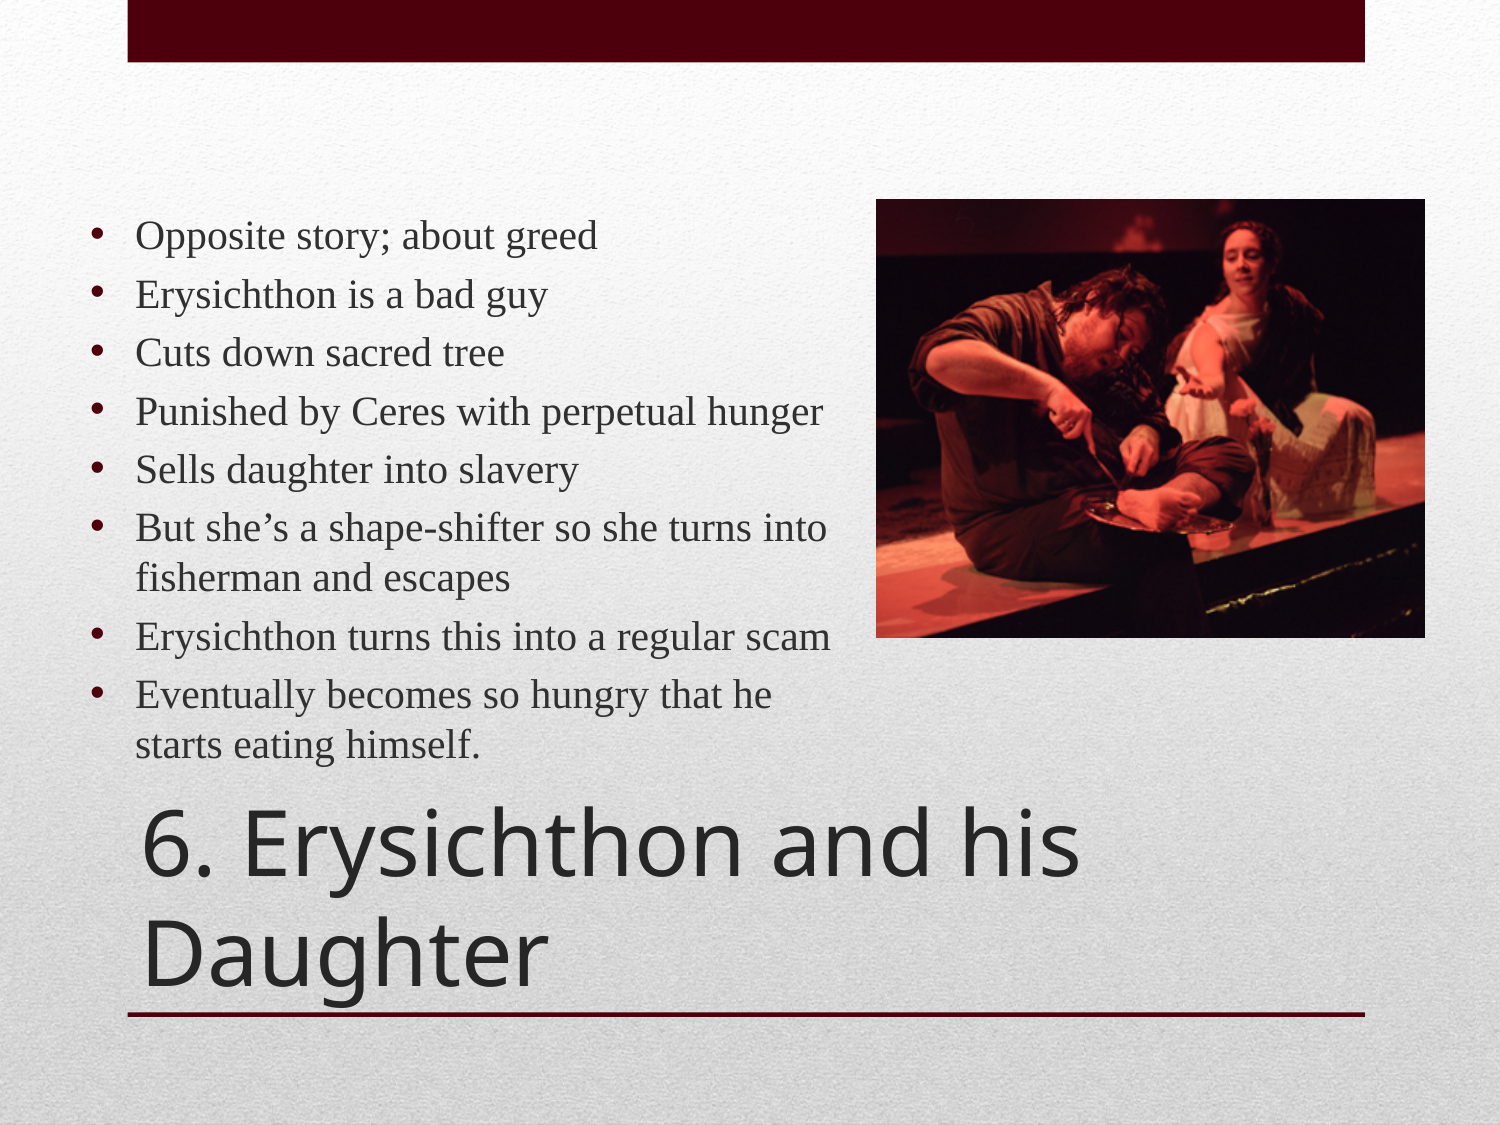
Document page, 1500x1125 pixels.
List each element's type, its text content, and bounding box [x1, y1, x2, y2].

title 6. Erysichthon and his Daughter [125, 750, 1400, 1013]
picture [875, 199, 1426, 639]
list Opposite story; about greed Erysichthon is a bad guy Cuts down sacred tree Punished by Ceres with perpetual hunger Sells daughter into slavery But she’s a shape-shifter so she turns into fisherman and escapes Erysichthon turns this into a regular scam Eventually becomes so hungry that he starts eating himself. [75, 174, 863, 800]
